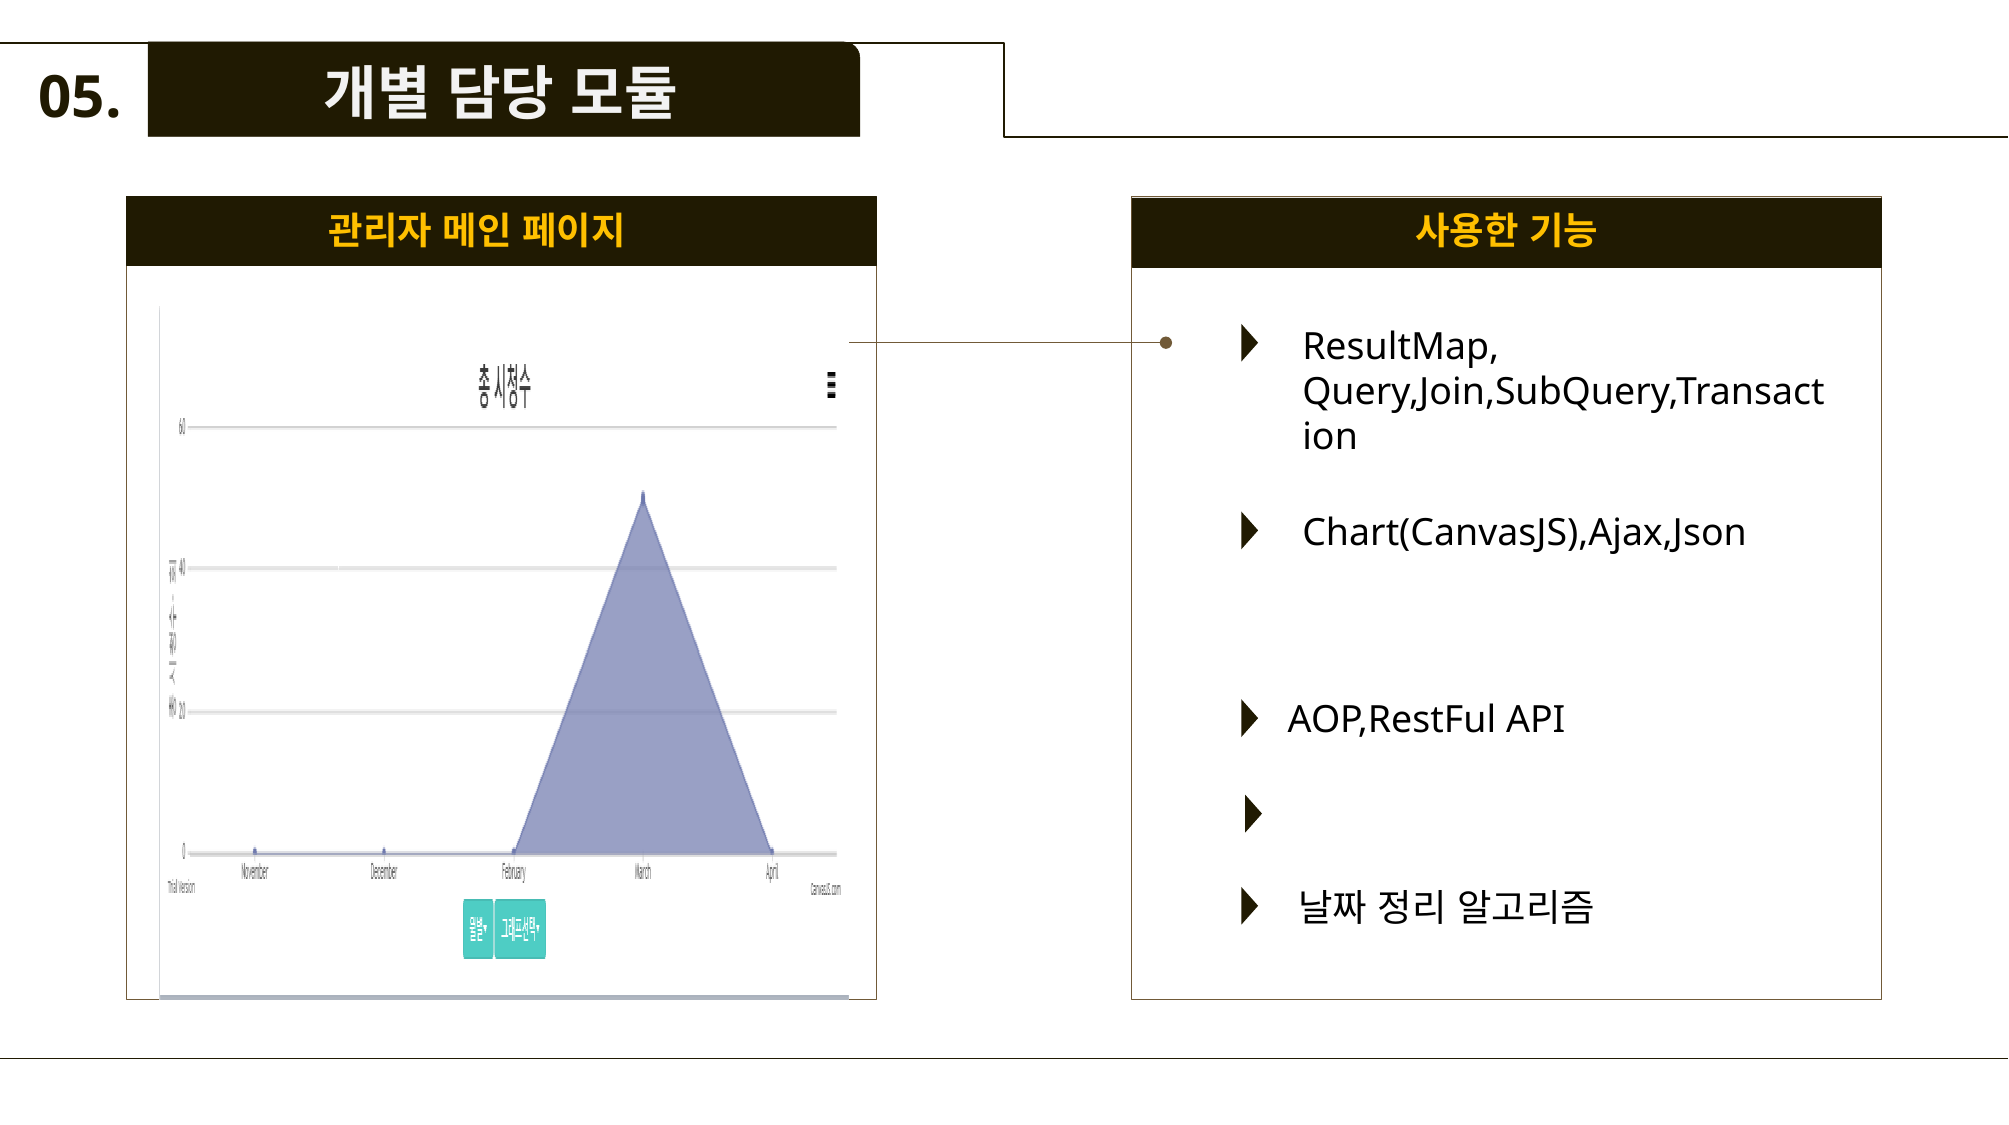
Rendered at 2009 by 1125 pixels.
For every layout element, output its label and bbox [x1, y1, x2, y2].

picture [159, 305, 849, 1000]
text_box [126, 195, 1882, 1000]
text_box [0, 42, 2008, 138]
